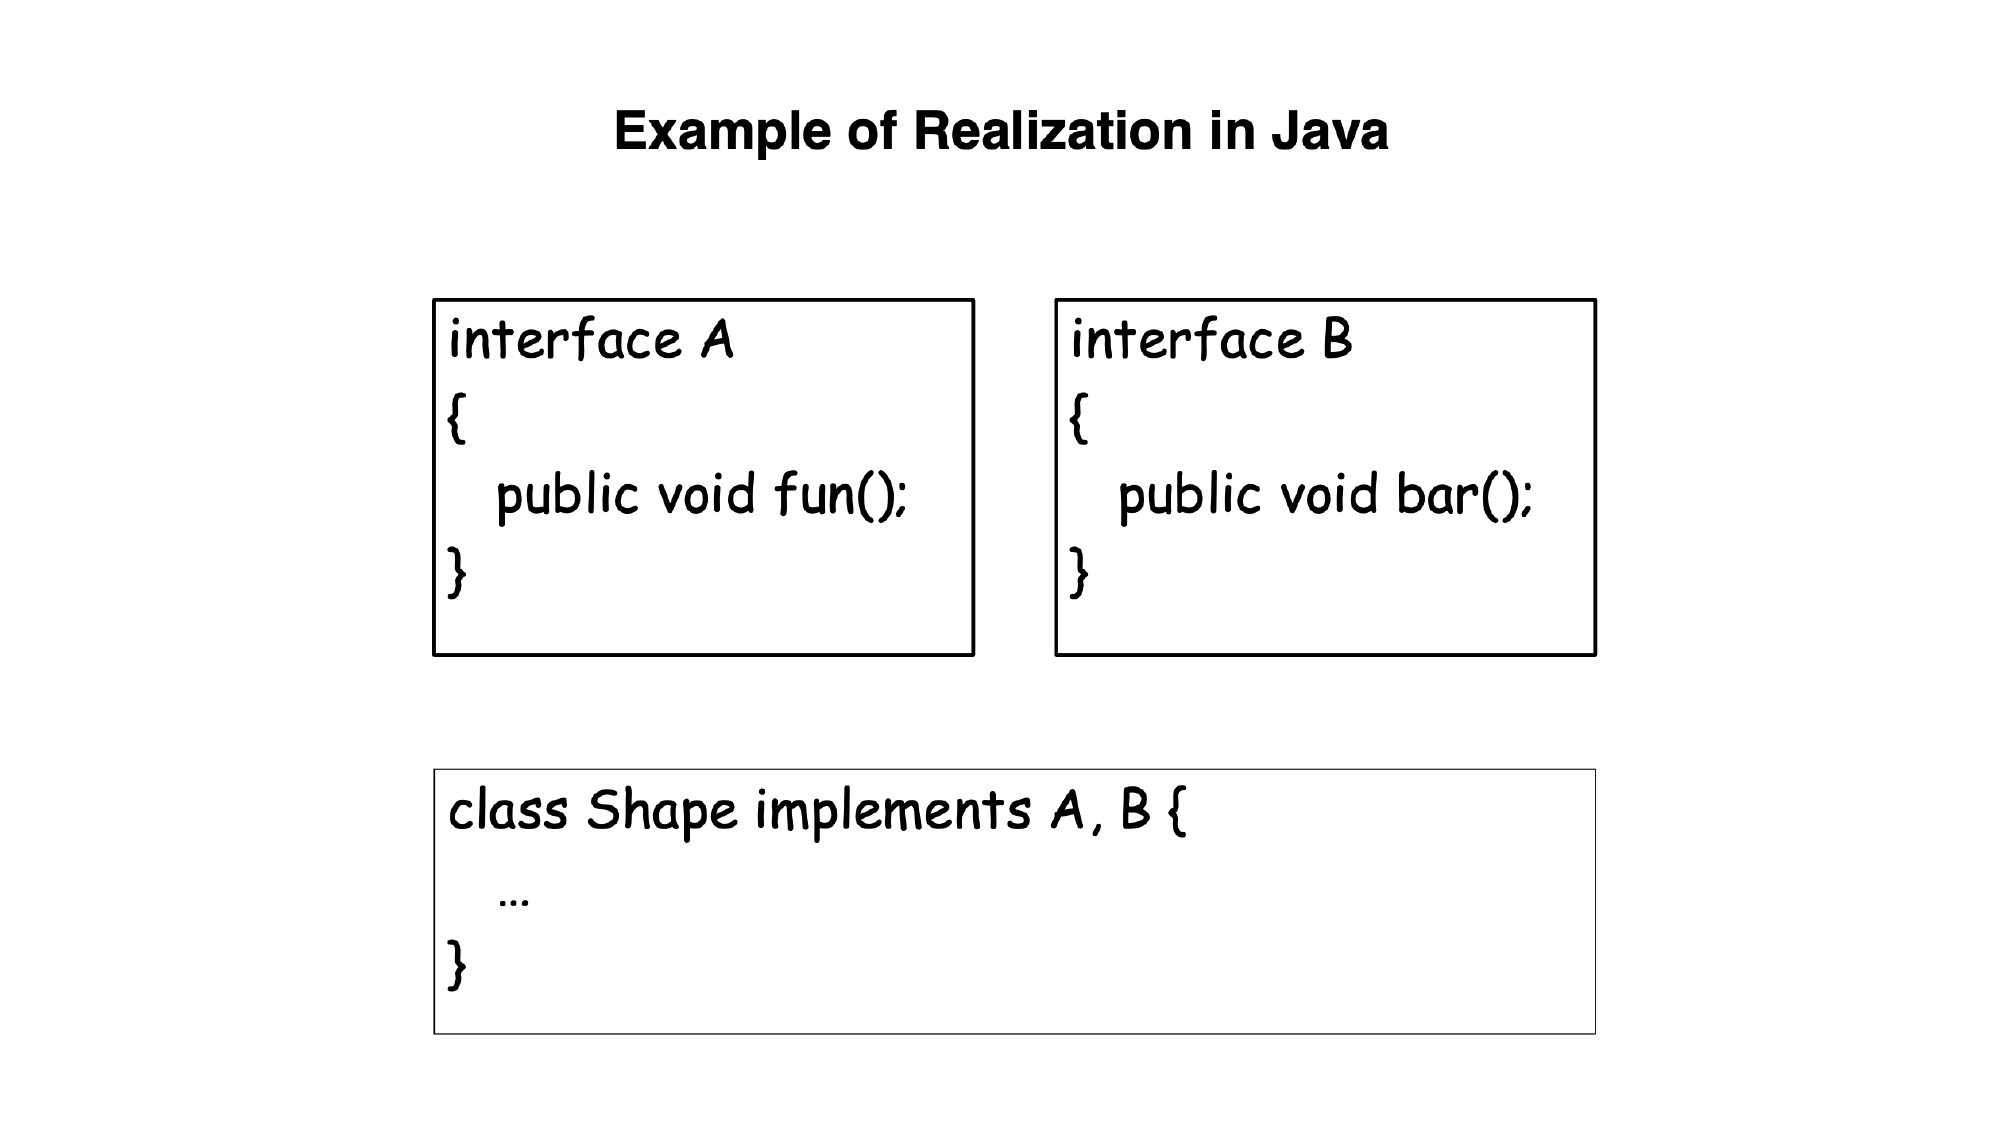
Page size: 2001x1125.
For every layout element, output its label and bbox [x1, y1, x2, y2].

picture [361, 76, 1638, 1049]
